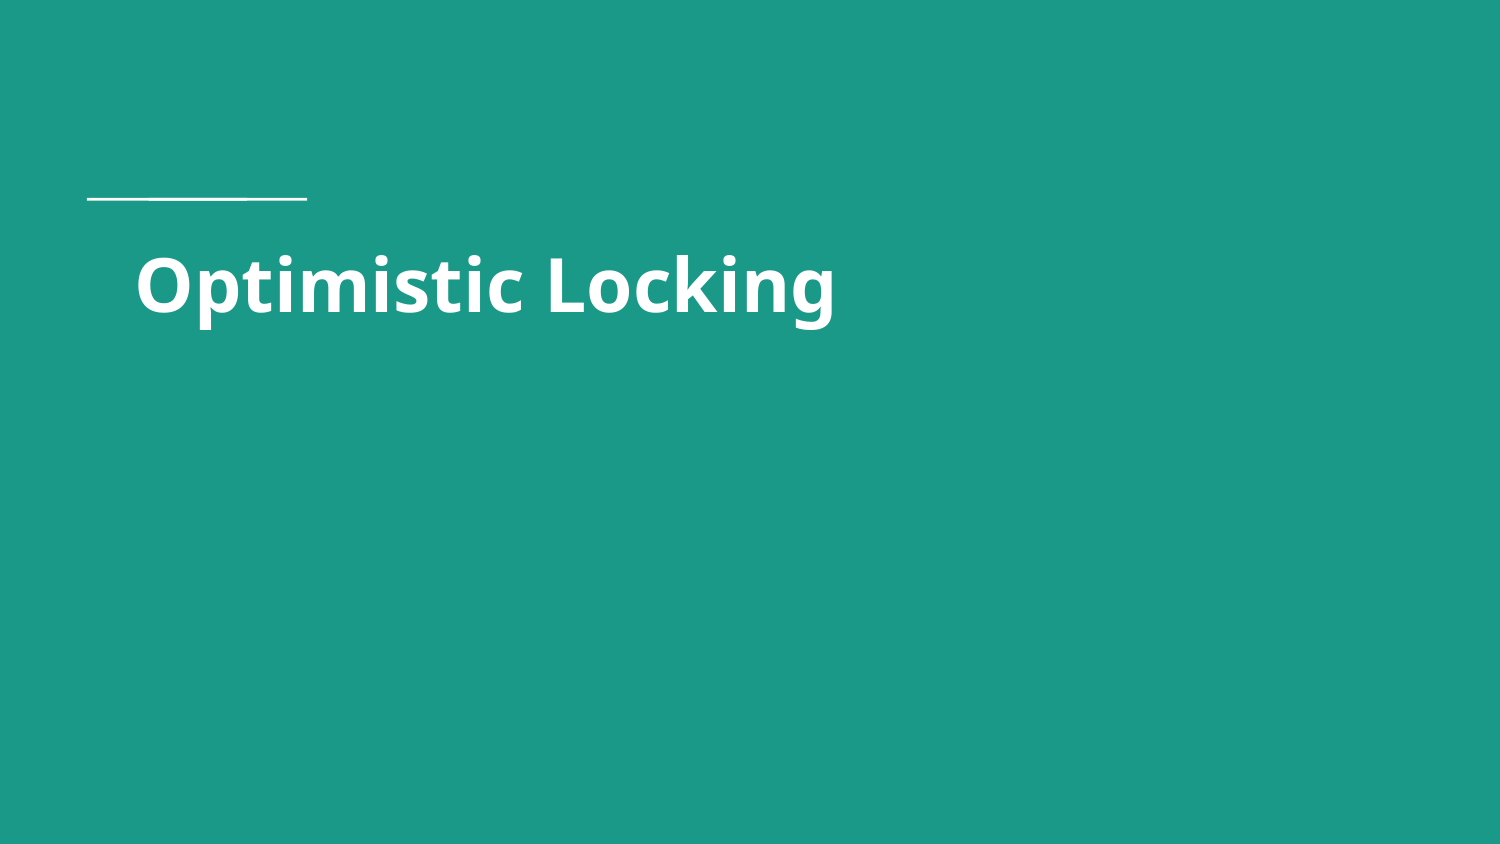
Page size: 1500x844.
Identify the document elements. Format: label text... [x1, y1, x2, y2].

title Optimistic Locking [119, 216, 1381, 466]
